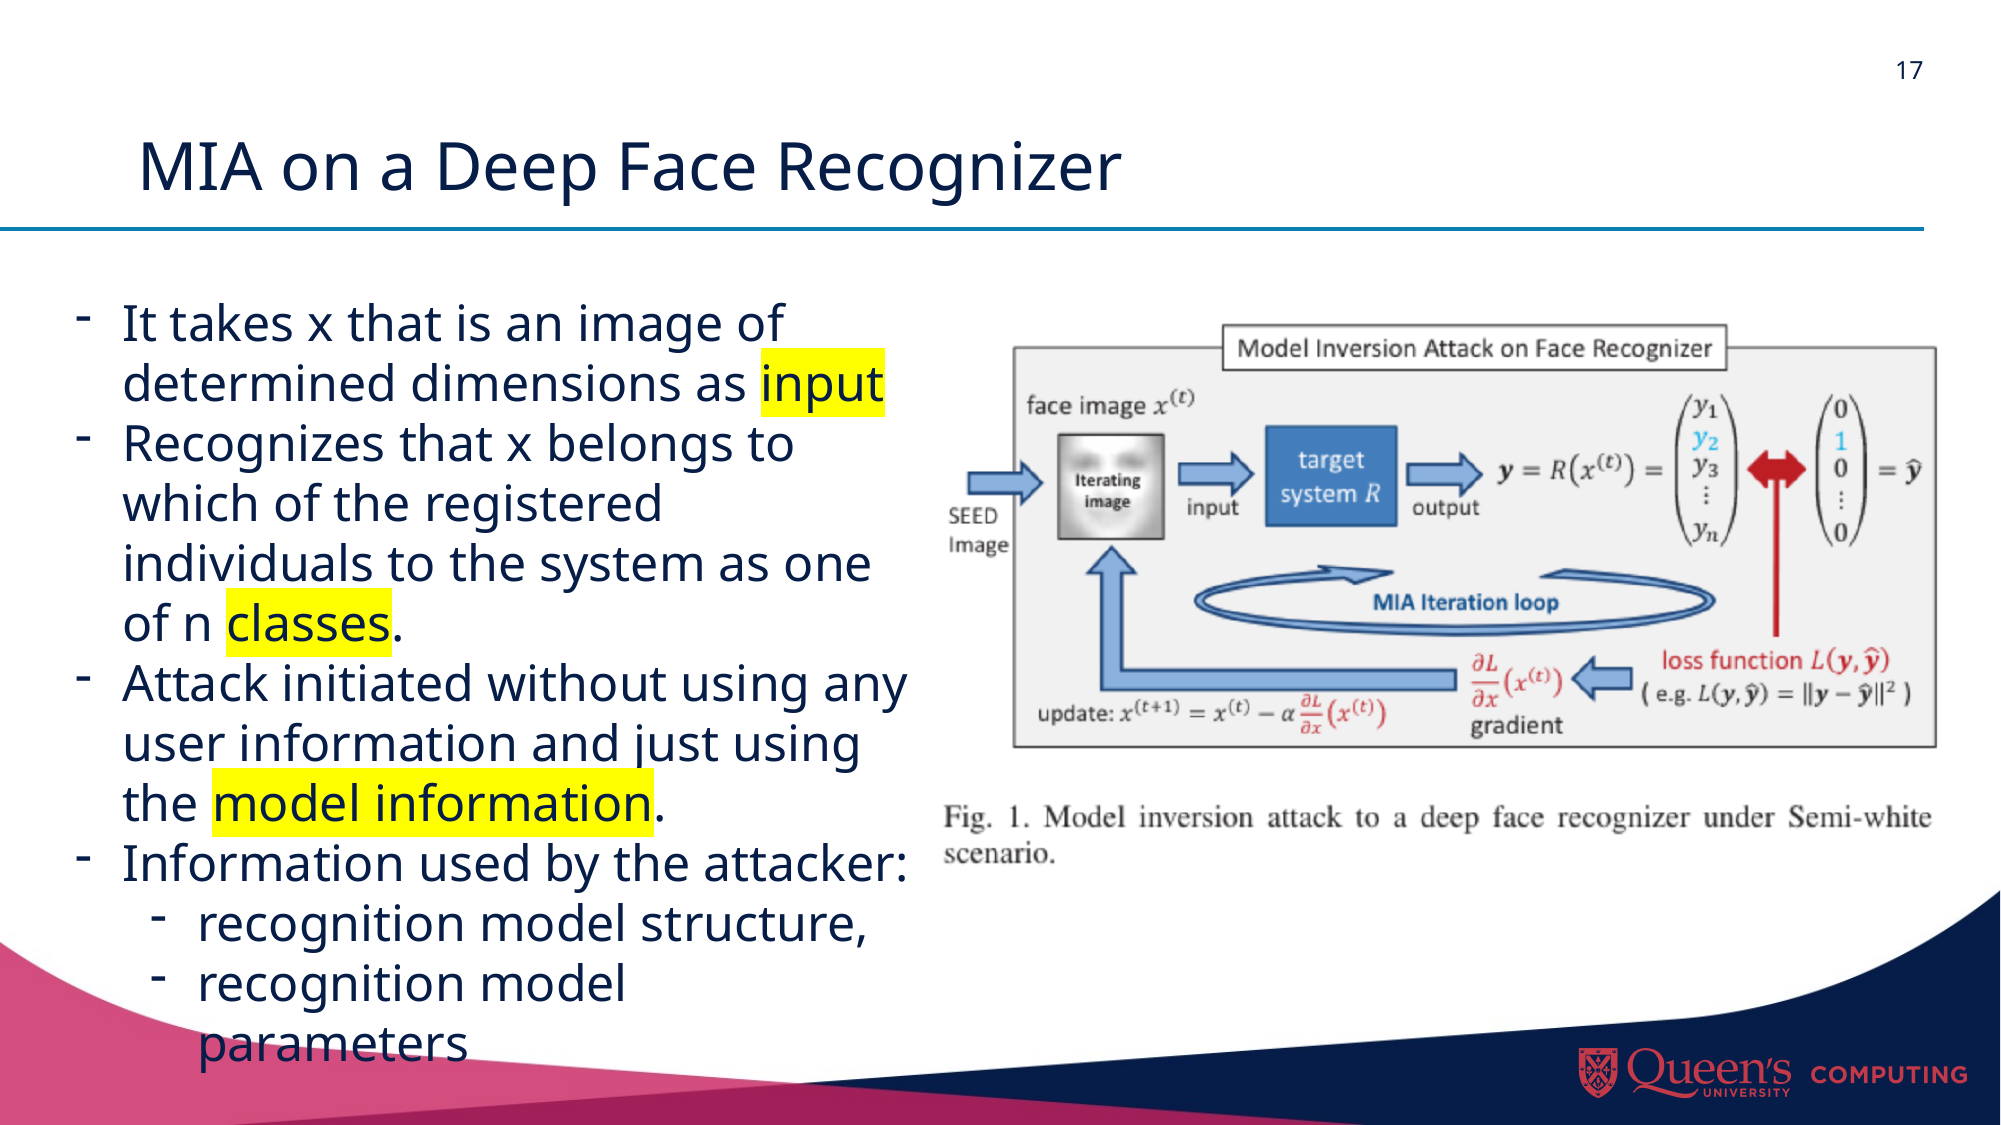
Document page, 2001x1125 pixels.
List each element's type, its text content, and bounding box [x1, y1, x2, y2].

picture [0, 0, 2001, 1125]
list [908, 270, 1972, 909]
title MIA on a Deep Face Recognizer [137, 51, 1680, 205]
text_box It takes x that is an image of determined dimensions as input Recognizes that x belongs to which of the registered individuals to the system as one of n classes. Attack initiated without using any user information and just using the model information. Information used by the attacker: recognition model structure, recognition model parameters [60, 284, 925, 1125]
